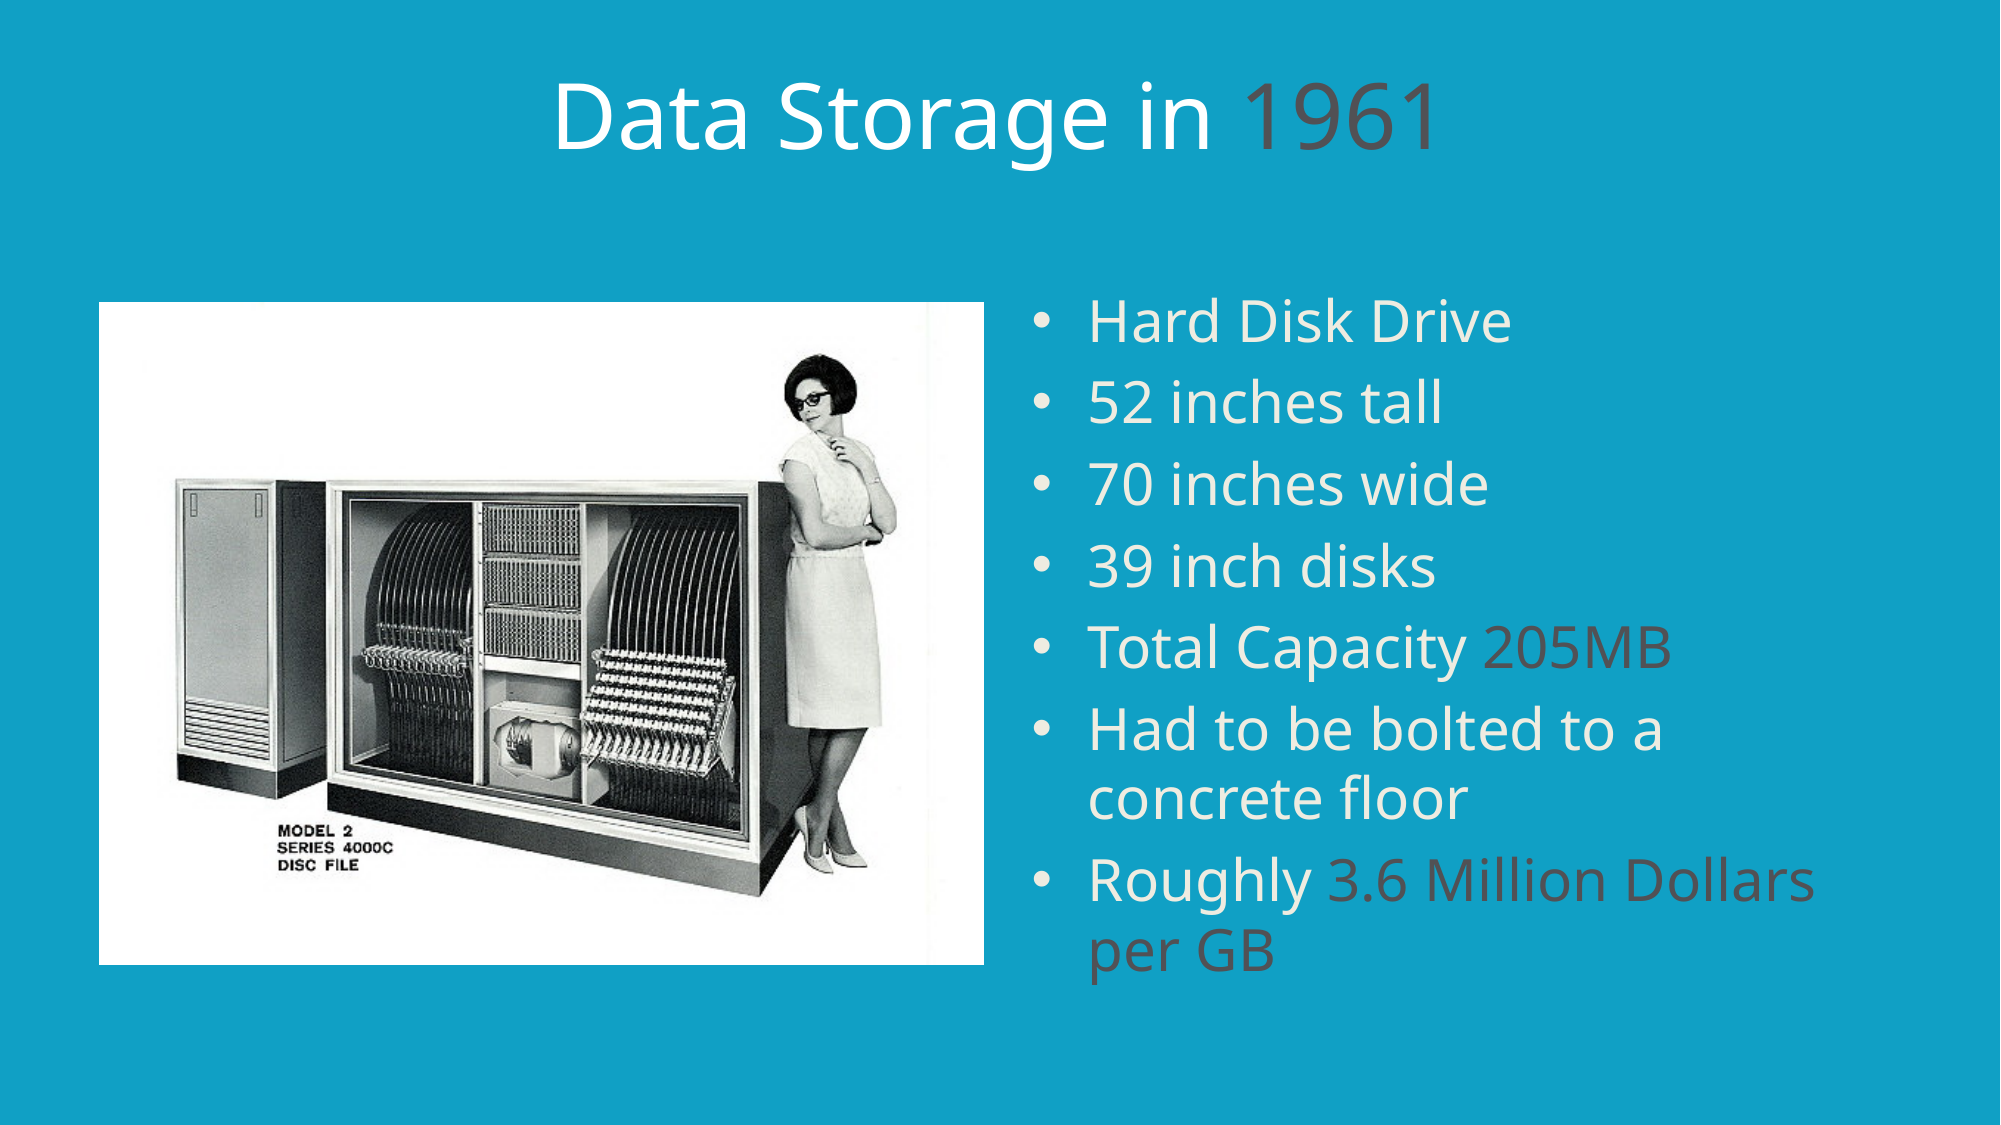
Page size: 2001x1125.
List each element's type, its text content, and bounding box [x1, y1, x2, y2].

title Data Storage in 1961 [0, 0, 2000, 225]
picture [92, 298, 990, 974]
text_box Hard Disk Drive 52 inches tall 70 inches wide 39 inch disks Total Capacity 205MB Had to be bolted to a concrete floor Roughly 3.6 Million Dollars per GB [1016, 262, 1900, 1005]
